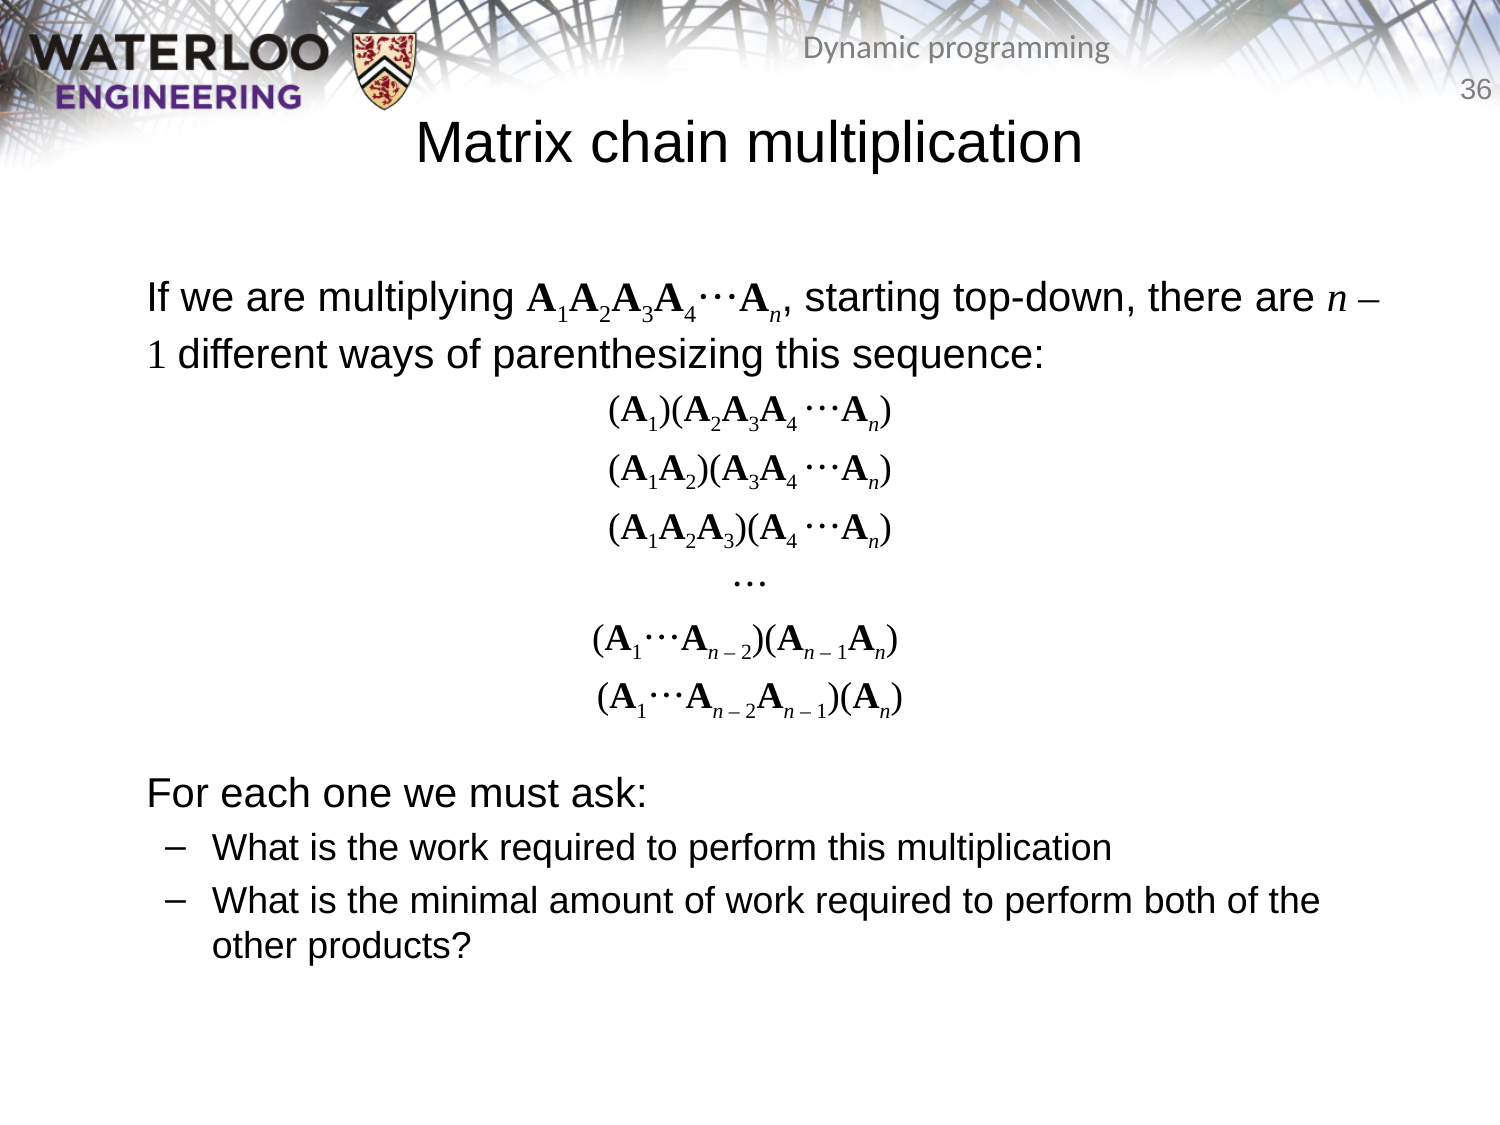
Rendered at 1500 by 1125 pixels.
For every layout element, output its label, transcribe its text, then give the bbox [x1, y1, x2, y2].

list If we are multiplying A1A2A3A4⋅⋅⋅An, starting top-down, there are n – 1 different ways of parenthesizing this sequence: (A1)(A2A3A4 ⋅⋅⋅An) (A1A2)(A3A4 ⋅⋅⋅An) (A1A2A3)(A4 ⋅⋅⋅An) ⋅⋅⋅ (A1⋅⋅⋅An – 2)(An – 1An) (A1⋅⋅⋅An – 2An – 1)(An) For each one we must ask: What is the work required to perform this multiplication What is the minimal amount of work required to perform both of the other products? [74, 262, 1426, 1006]
title Matrix chain multiplication [74, 44, 1426, 233]
picture [0, 0, 1500, 1125]
